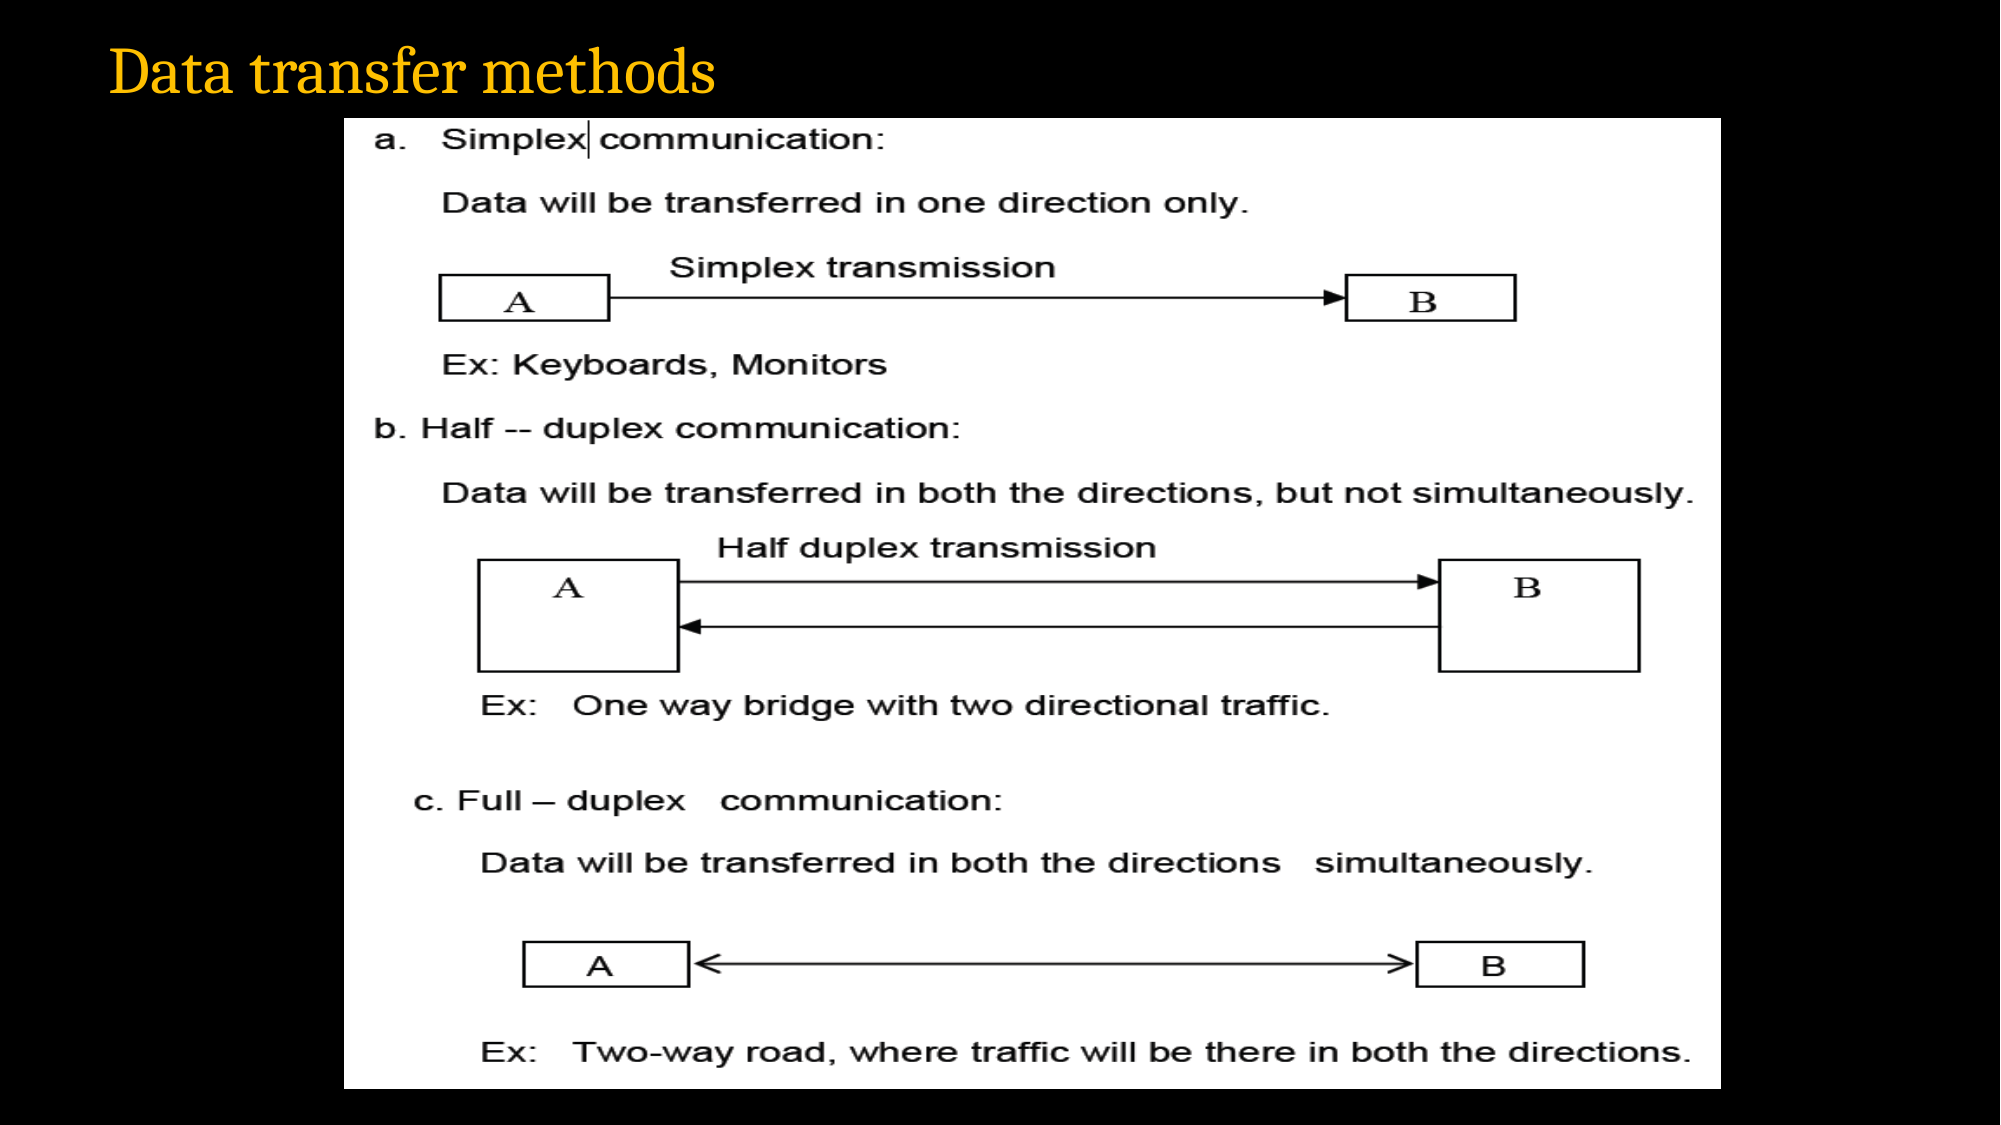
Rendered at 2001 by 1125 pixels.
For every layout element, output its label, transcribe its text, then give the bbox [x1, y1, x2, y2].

list Data transfer methods [93, 28, 1738, 147]
picture [344, 118, 1721, 1089]
